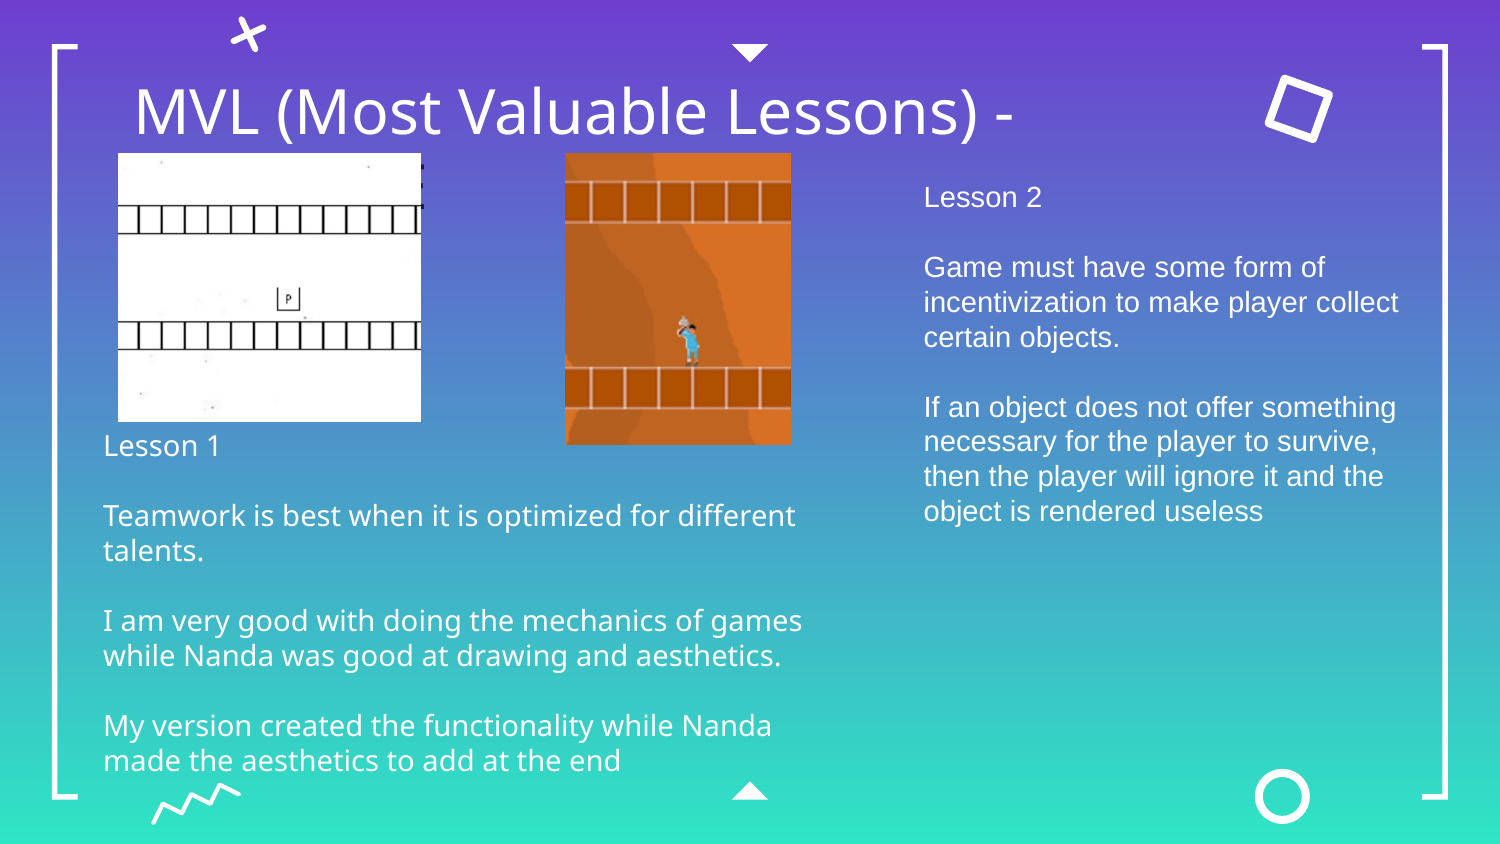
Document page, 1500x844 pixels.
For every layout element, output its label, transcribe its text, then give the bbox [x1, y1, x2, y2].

text_box Lesson 2 Game must have some form of incentivization to make player collect certain objects. If an object does not offer something necessary for the player to survive, then the player will ignore it and the object is rendered useless [908, 170, 1422, 570]
picture [564, 153, 791, 445]
picture [117, 153, 422, 423]
title MVL (Most Valuable Lessons) - PART ONE [118, 57, 1130, 195]
subtitle Lesson 1 Teamwork is best when it is optimized for different talents. I am very good with doing the mechanics of games while Nanda was good at drawing and aesthetics. My version created the functionality while Nanda made the aesthetics to add at the end [88, 412, 863, 691]
